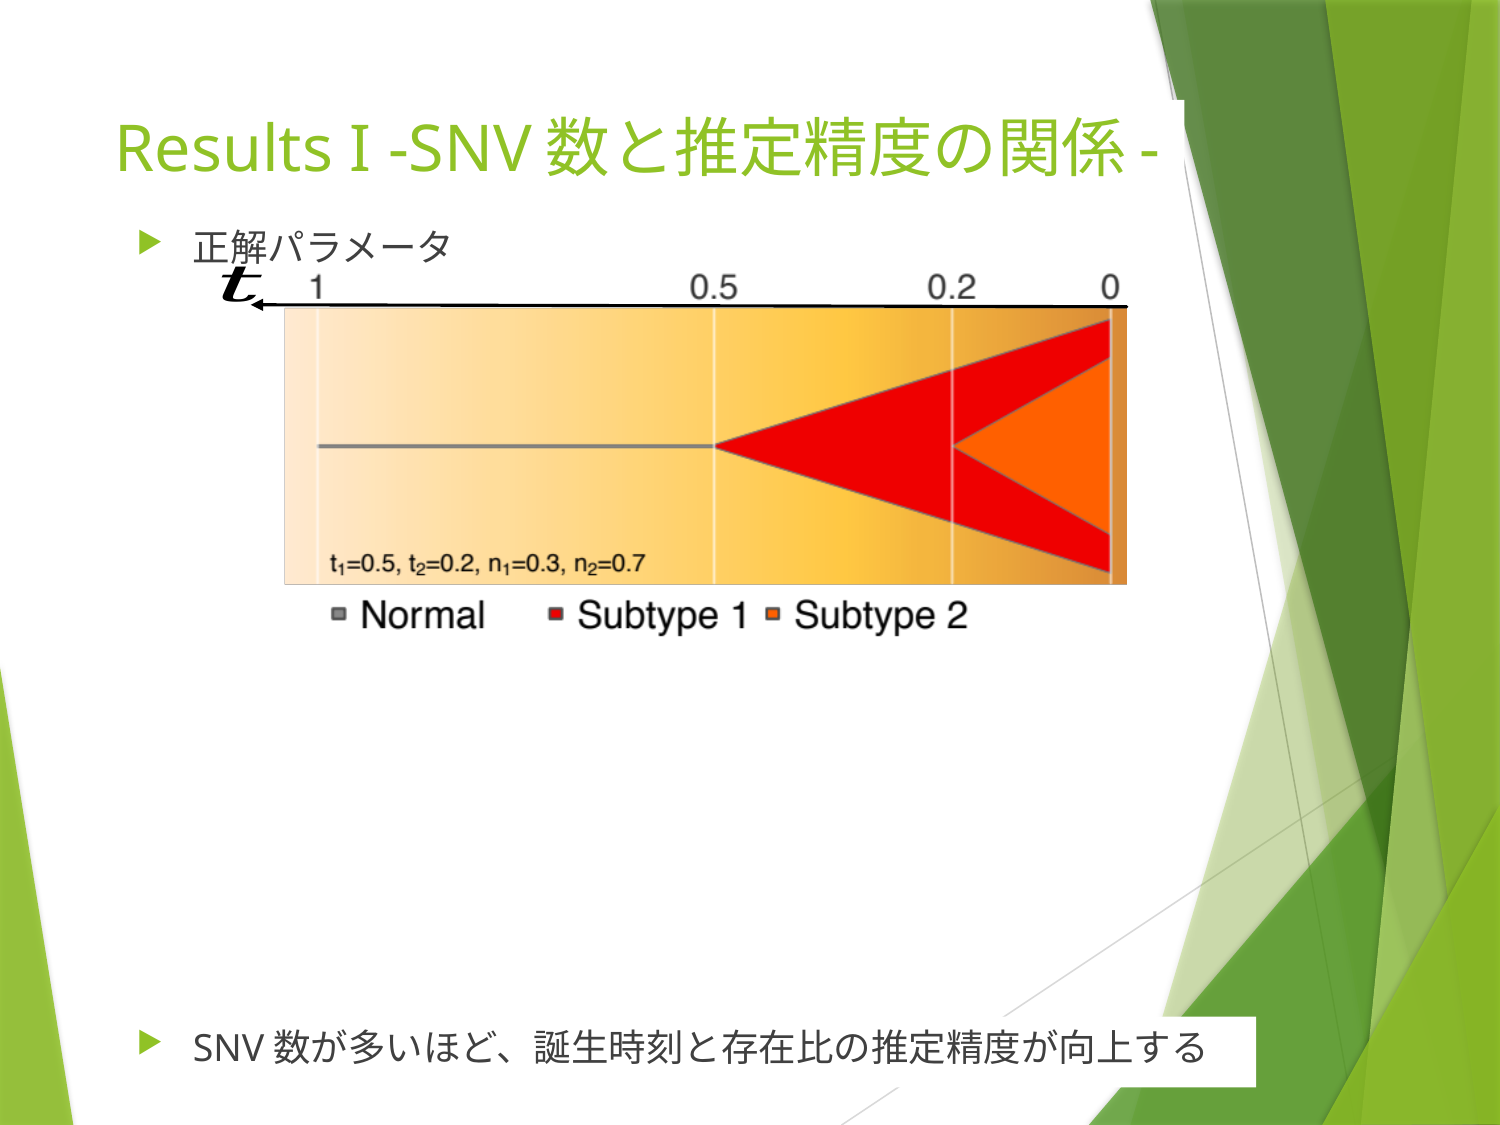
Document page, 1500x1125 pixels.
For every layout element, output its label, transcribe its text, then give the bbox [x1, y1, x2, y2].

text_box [214, 256, 1128, 641]
text_box SNV数が多いほど、誕生時刻と存在比の推定精度が向上する [121, 1016, 1257, 1088]
list 正解パラメータ [121, 216, 1163, 355]
title Results I -SNV数と推定精度の関係- [99, 99, 1185, 195]
